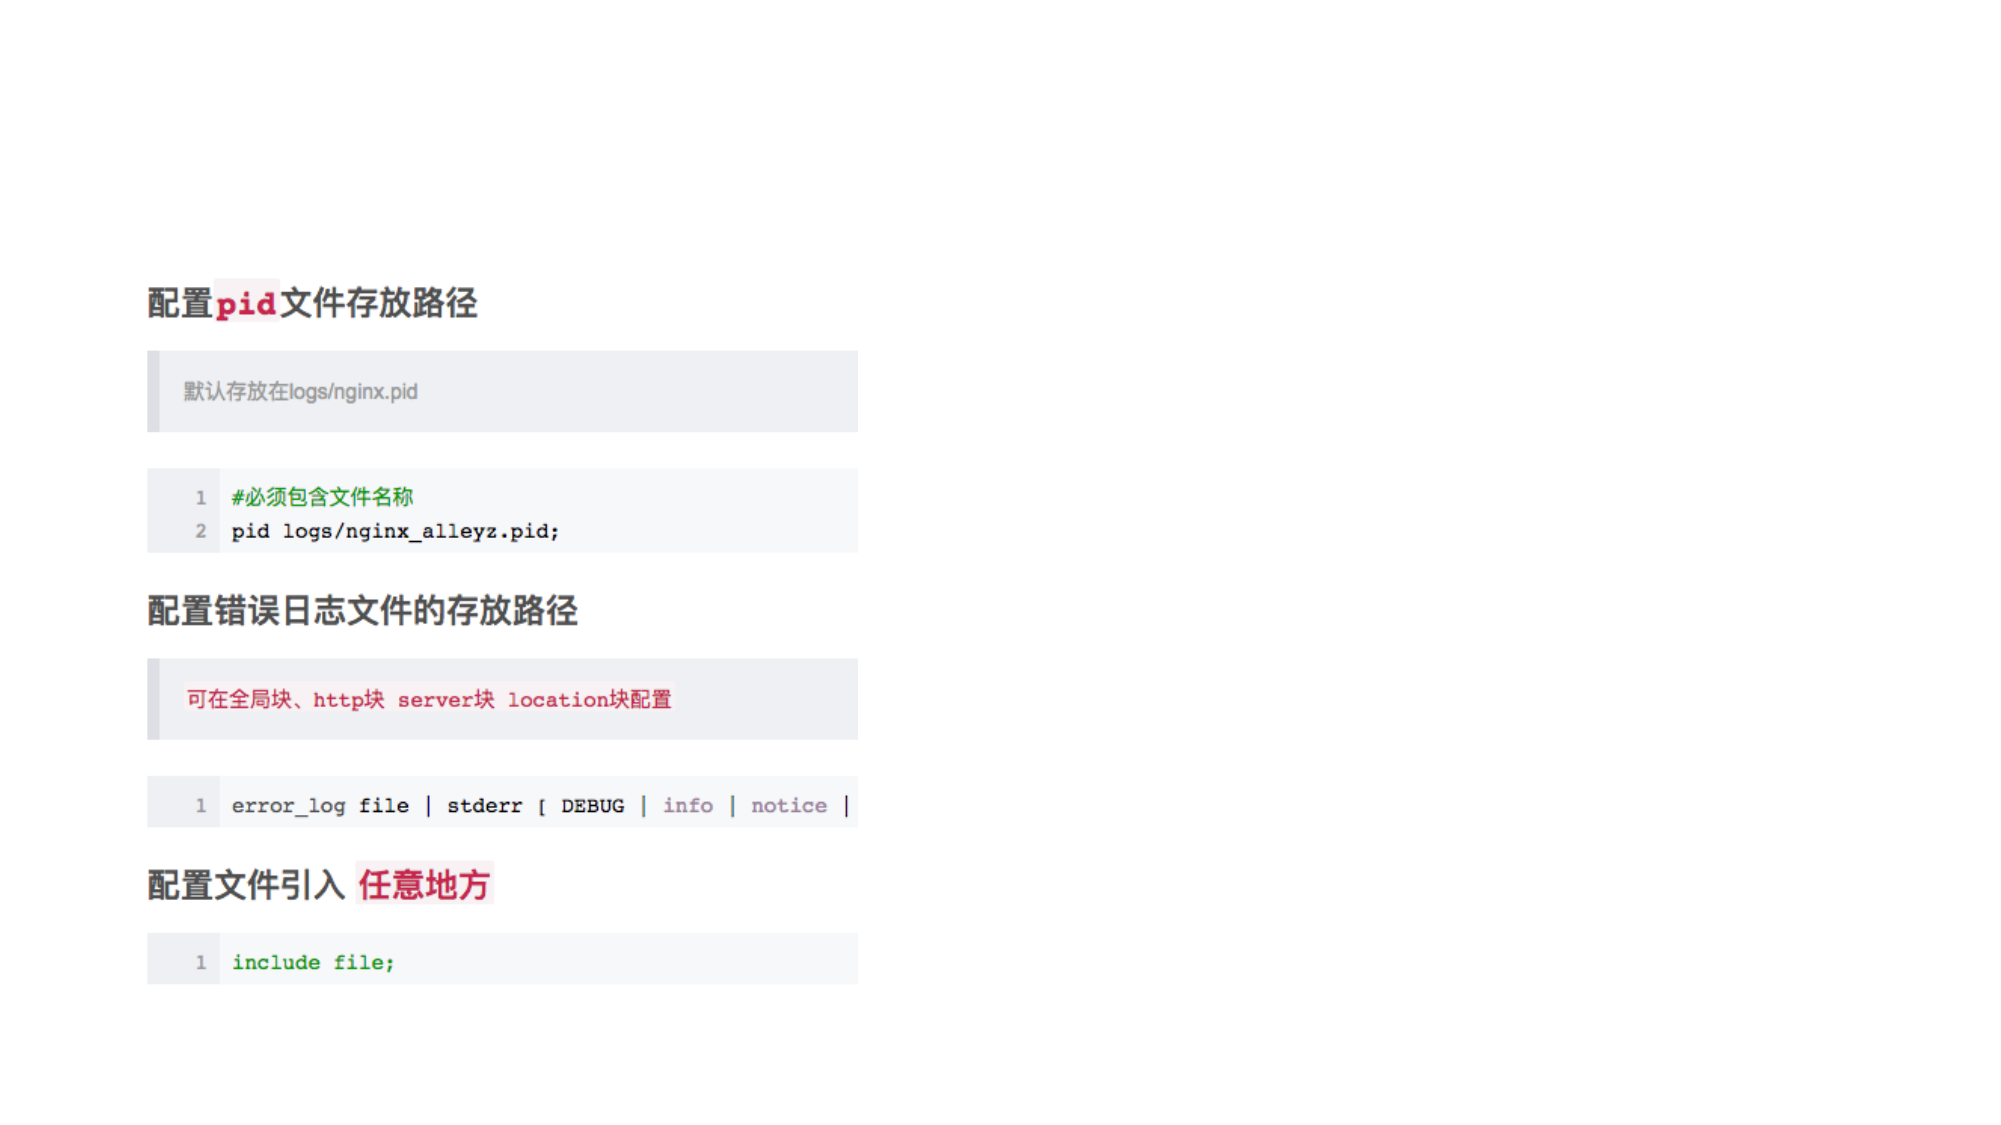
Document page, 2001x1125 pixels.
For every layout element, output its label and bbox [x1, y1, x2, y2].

list [137, 277, 858, 992]
